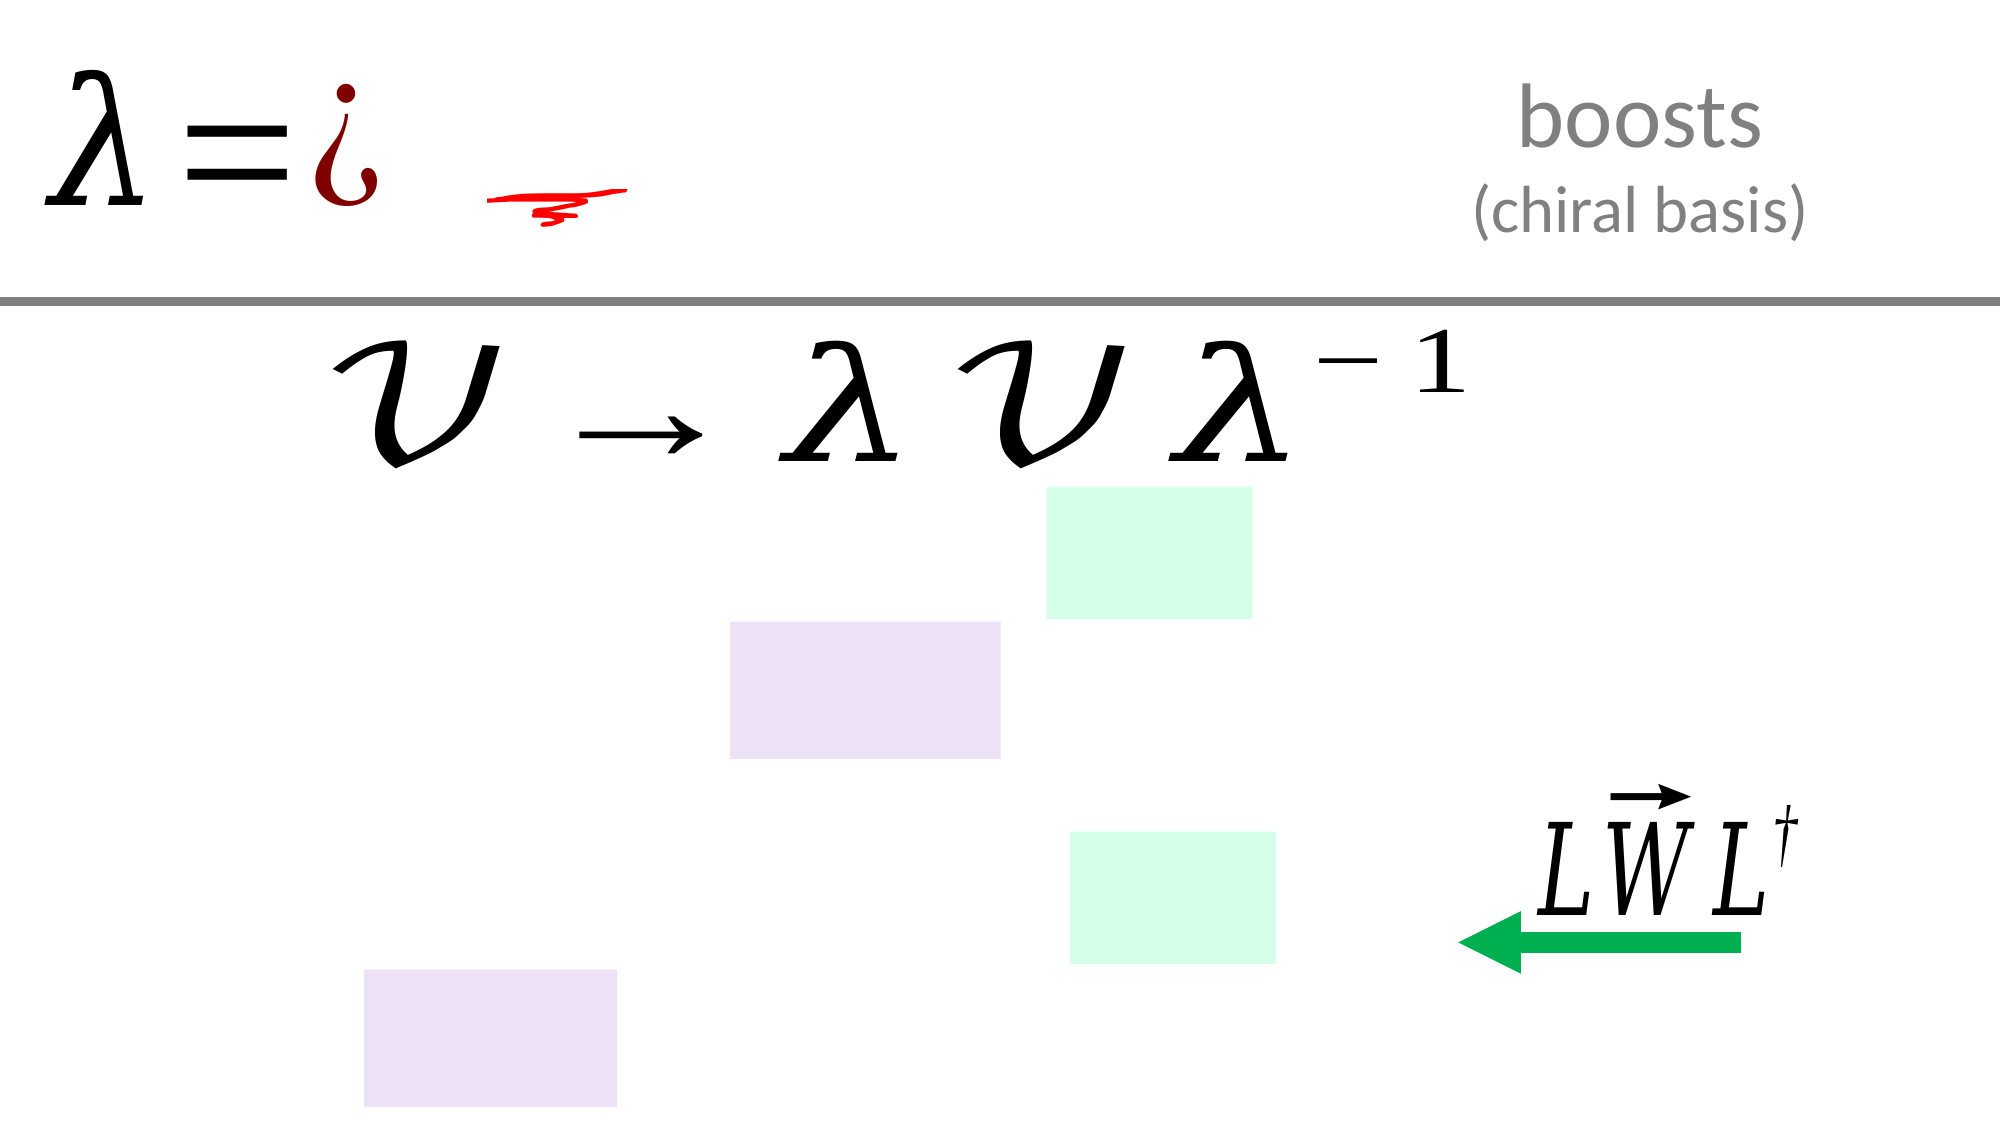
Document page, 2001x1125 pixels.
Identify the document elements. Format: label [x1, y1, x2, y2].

text_box [54, 802, 1519, 1110]
picture [487, 189, 636, 236]
text_box [1458, 778, 1802, 947]
text_box [64, 480, 1934, 765]
text_box [788, 2, 1826, 284]
